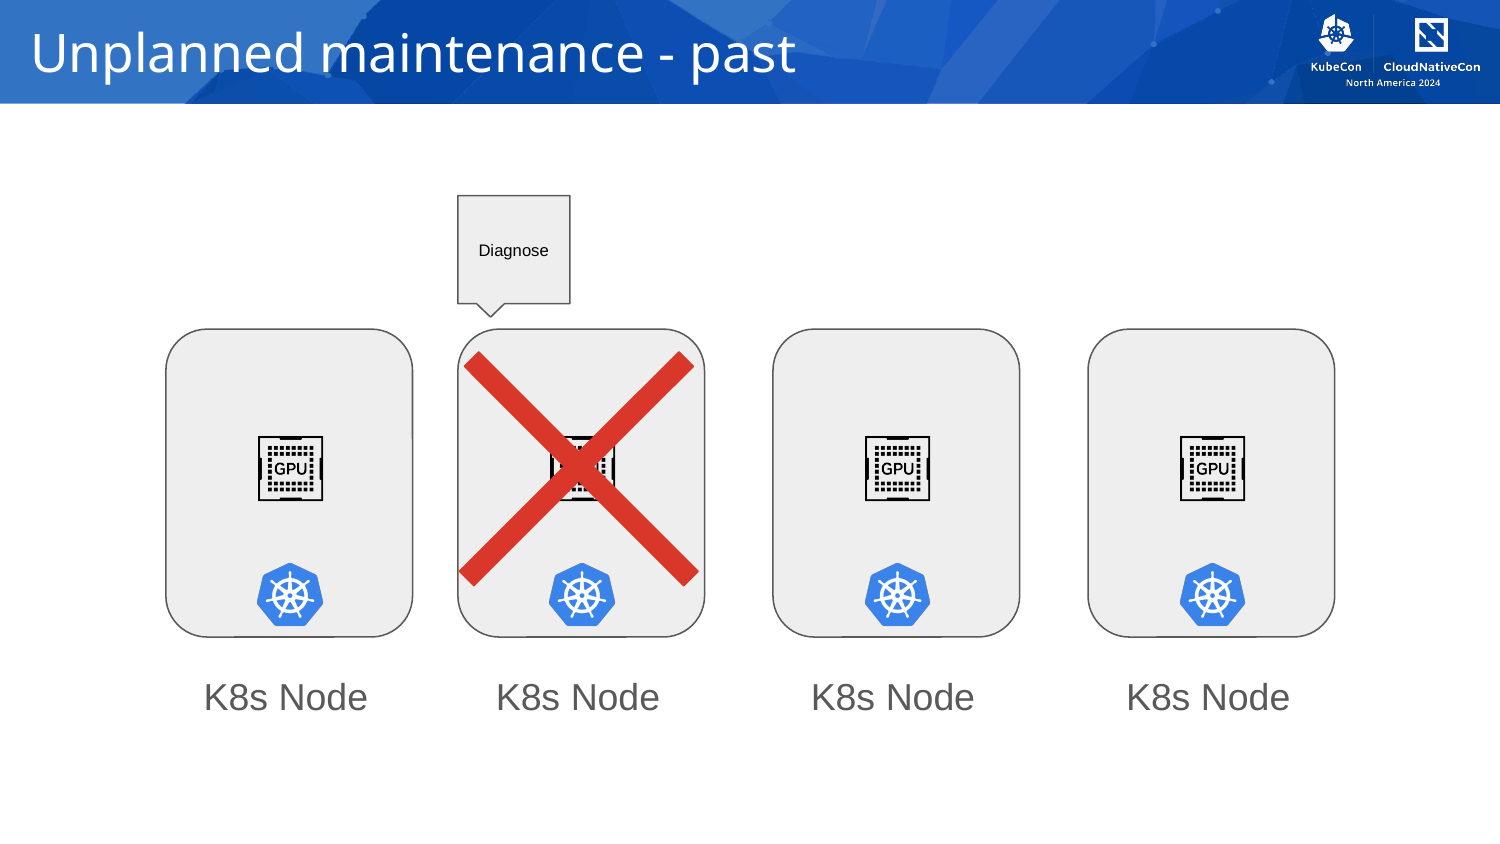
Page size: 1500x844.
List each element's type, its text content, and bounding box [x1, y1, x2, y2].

text_box [464, 351, 547, 431]
text_box K8s Node [1110, 657, 1314, 733]
text_box [457, 329, 705, 638]
text_box [165, 329, 413, 638]
picture [863, 561, 931, 627]
text_box [772, 329, 1020, 638]
text_box [459, 501, 536, 586]
text_box [1088, 329, 1335, 638]
text_box K8s Node [795, 657, 999, 733]
text_box [622, 508, 699, 586]
picture [535, 421, 630, 517]
text_box [610, 351, 694, 426]
text_box K8s Node [480, 657, 684, 733]
text_box K8s Node [188, 657, 392, 733]
picture [1307, 14, 1480, 89]
title Unplanned maintenance - past [14, 4, 1277, 99]
picture [850, 421, 945, 517]
picture [1178, 561, 1246, 627]
picture [256, 561, 324, 627]
picture [242, 421, 338, 517]
picture [548, 561, 616, 627]
picture [1165, 421, 1260, 517]
text_box Diagnose [457, 195, 570, 318]
